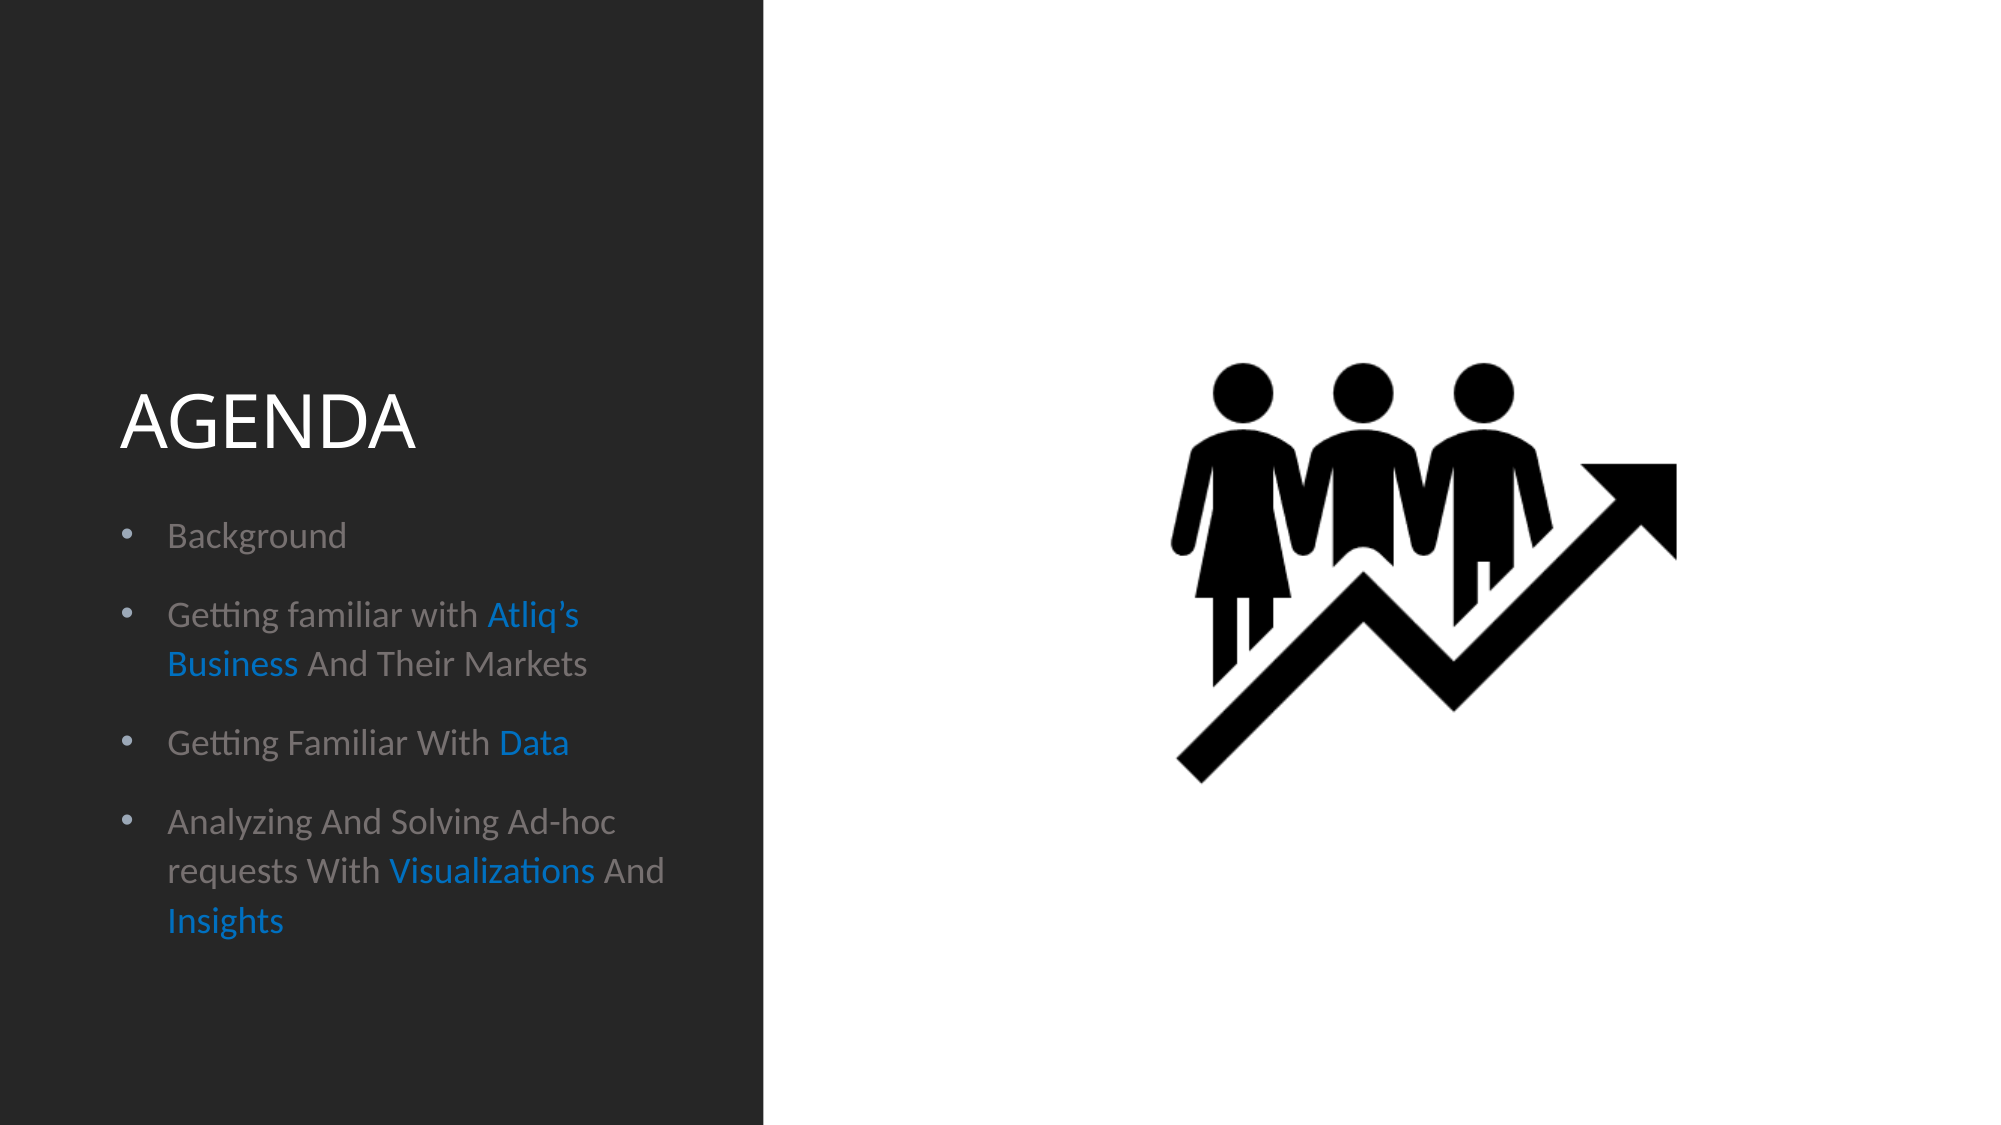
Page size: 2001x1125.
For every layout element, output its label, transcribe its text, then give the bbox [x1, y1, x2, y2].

title AGENDA [105, 128, 683, 473]
picture [1135, 273, 1714, 852]
list Background Getting familiar with Atliq’s Business And Their Markets Getting Familiar With Data Analyzing And Solving Ad-hoc requests With Visualizations And Insights [105, 499, 683, 1002]
